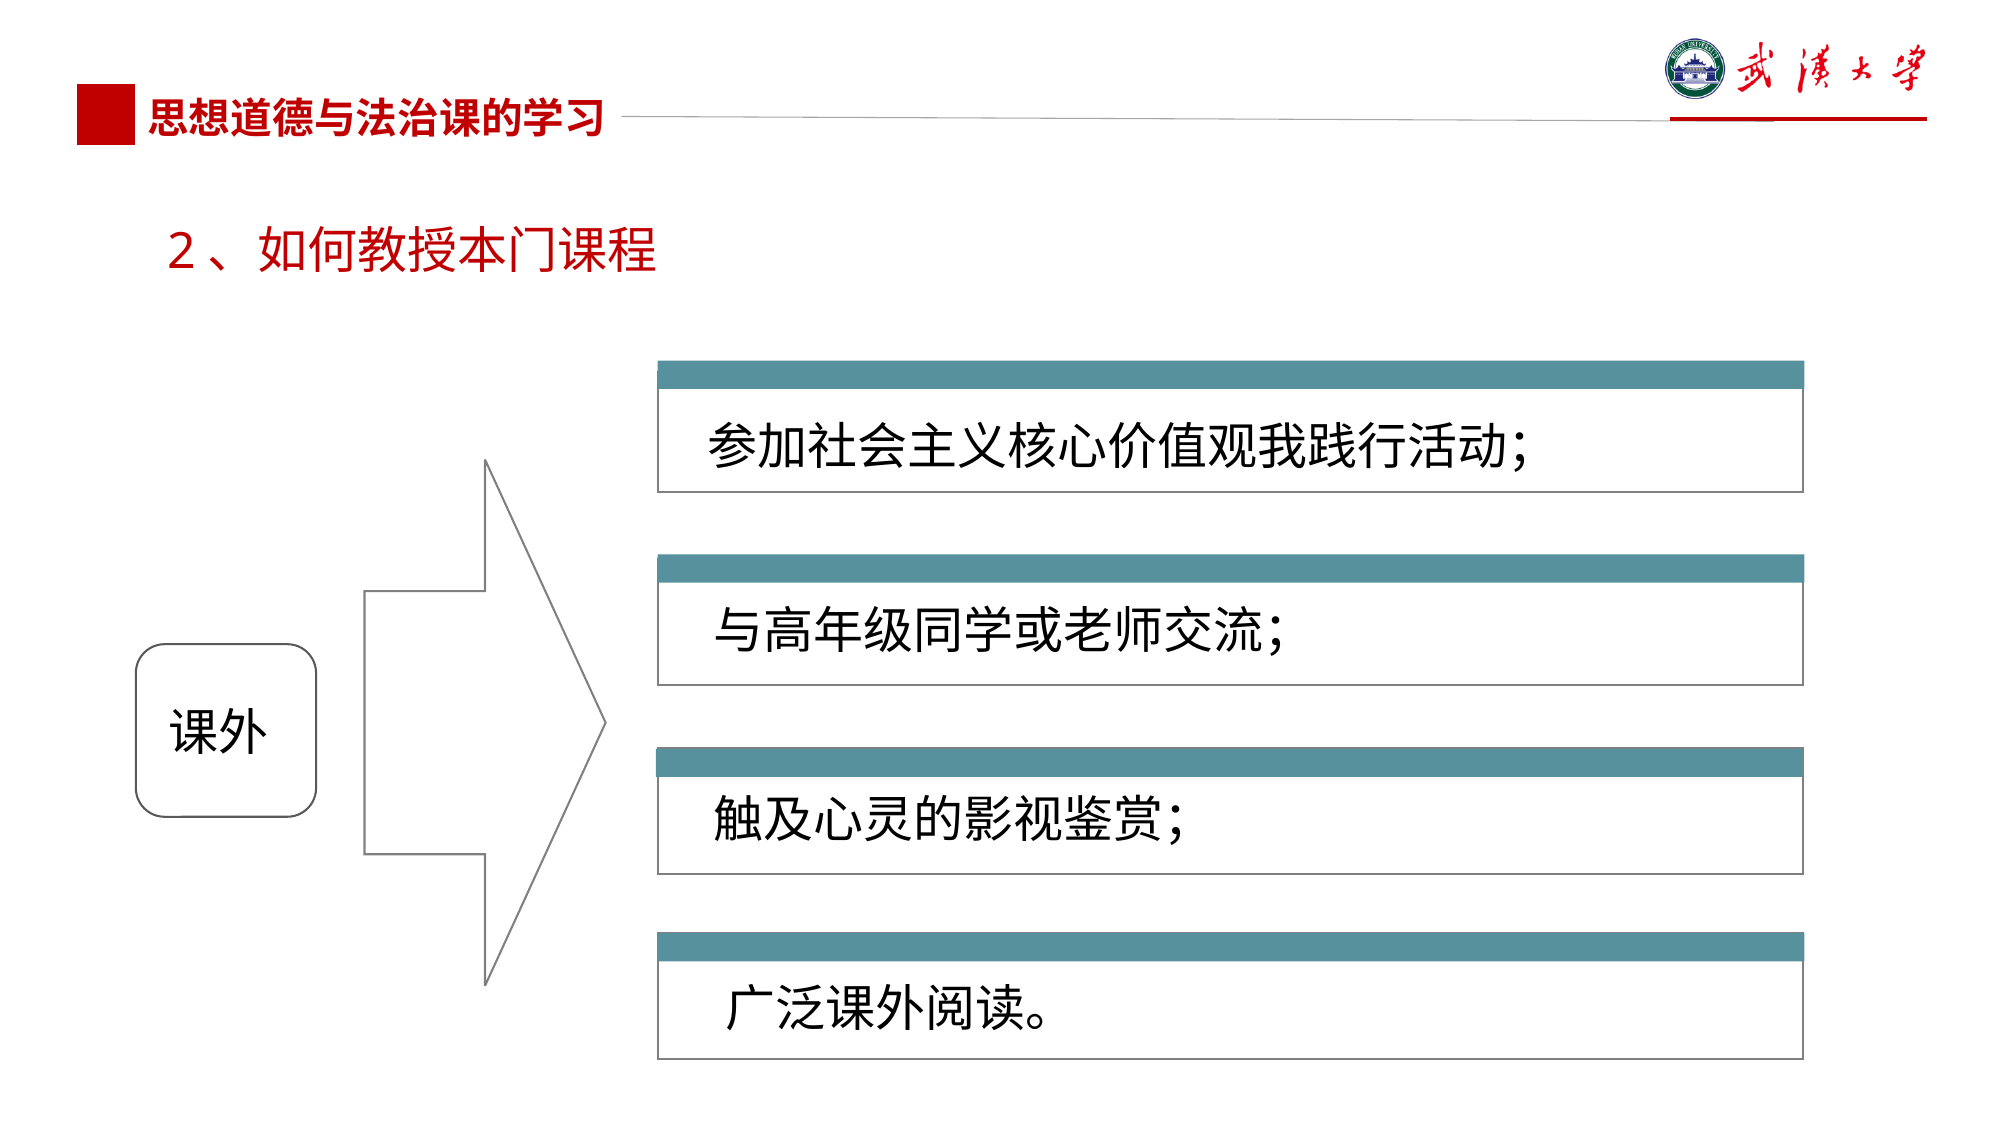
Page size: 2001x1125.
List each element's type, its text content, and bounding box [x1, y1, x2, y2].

text_box 参加社会主义核心价值观我践行活动； [692, 395, 1740, 483]
text_box 2、如何教授本门课程 [152, 193, 1897, 286]
text_box 触及心灵的影视鉴赏； [698, 778, 1746, 856]
text_box [77, 84, 135, 145]
text_box [657, 584, 1804, 686]
text_box [657, 390, 1804, 493]
picture [1665, 38, 1925, 99]
text_box [657, 778, 1804, 875]
text_box 思想道德与法治课的学习 [132, 84, 622, 149]
text_box [657, 932, 1805, 962]
text_box [655, 748, 1804, 778]
text_box 与高年级同学或老师交流； [698, 584, 1746, 667]
text_box [657, 360, 1805, 390]
text_box [657, 553, 1805, 584]
text_box 广泛课外阅读。 [710, 962, 1758, 1045]
text_box [363, 459, 607, 987]
text_box [657, 962, 1804, 1060]
text_box [134, 643, 318, 818]
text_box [621, 116, 1775, 122]
text_box 课外 [154, 692, 317, 768]
